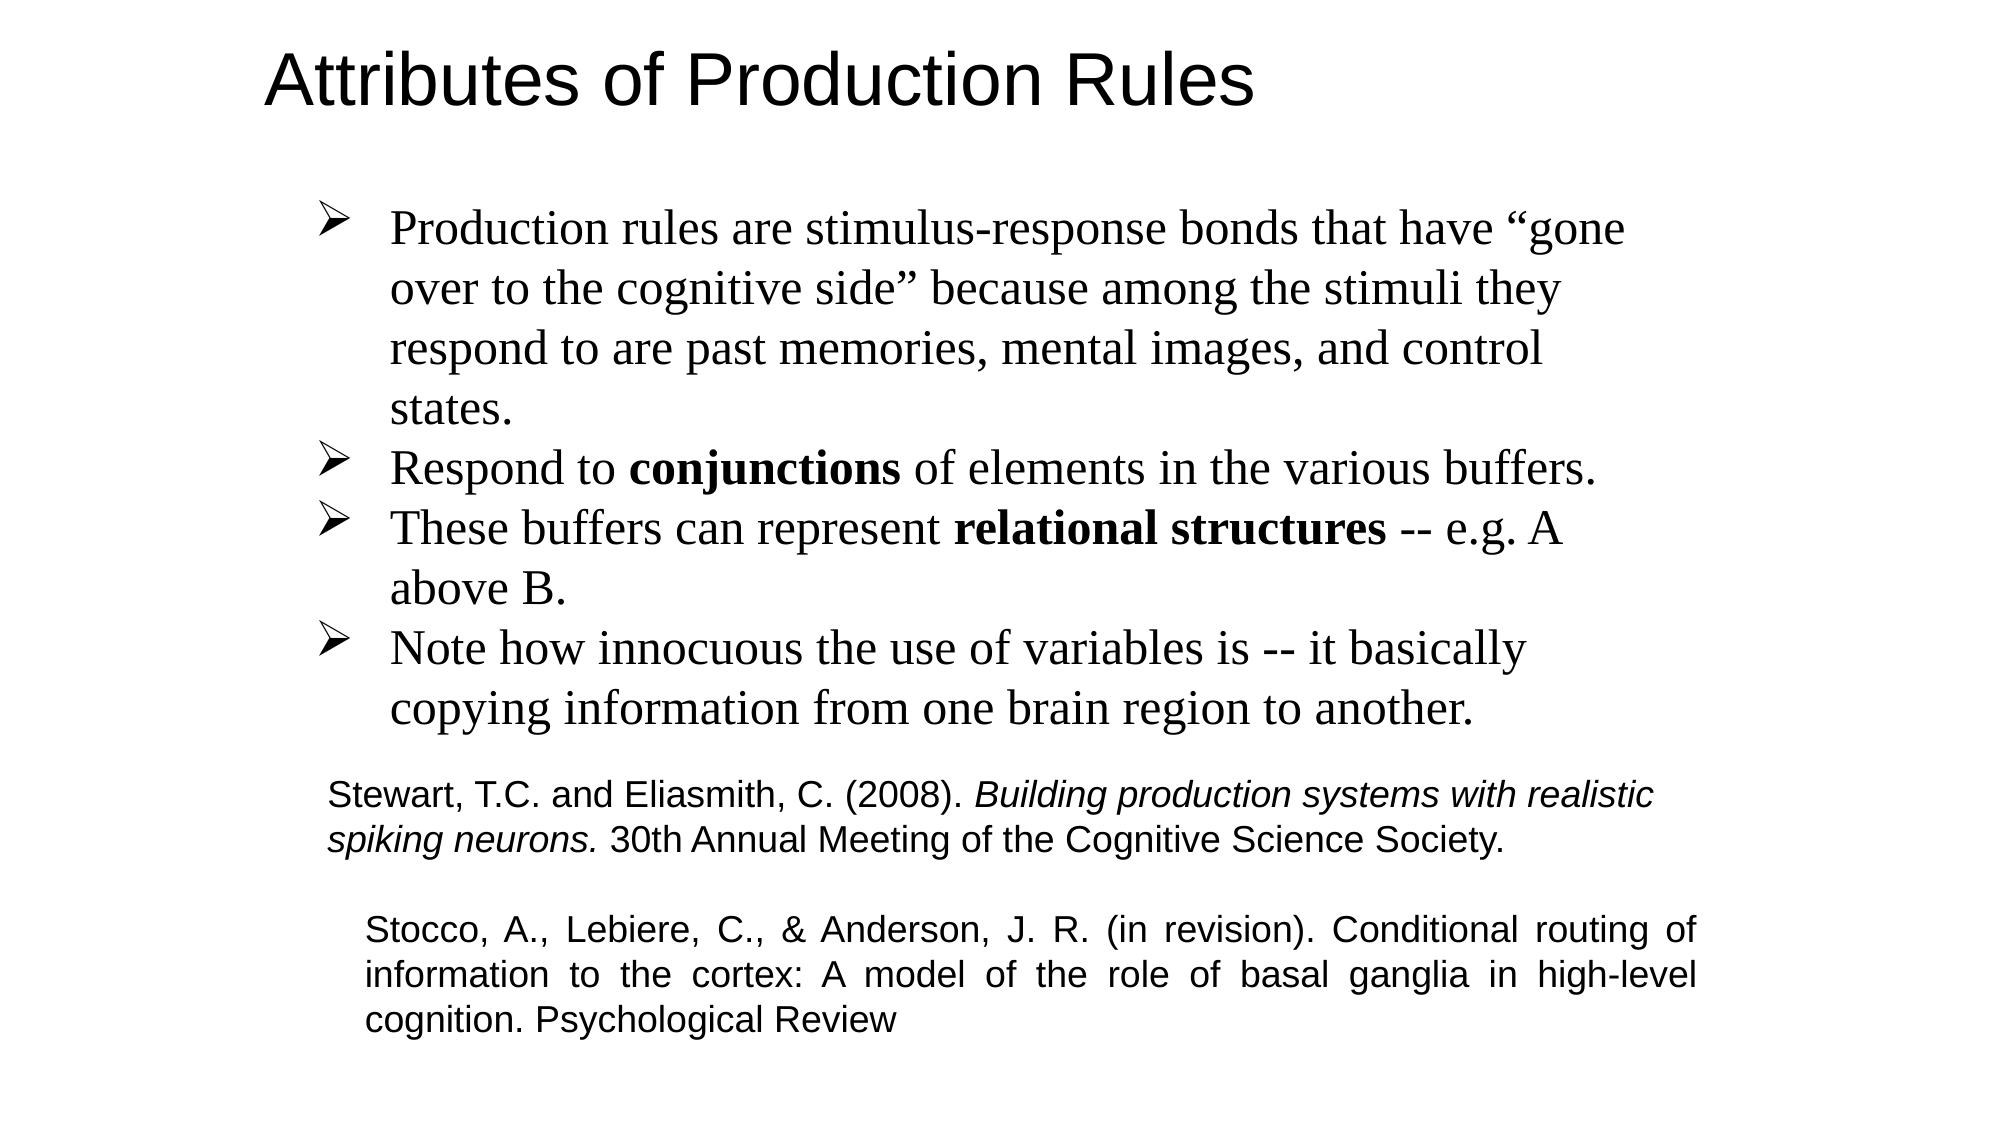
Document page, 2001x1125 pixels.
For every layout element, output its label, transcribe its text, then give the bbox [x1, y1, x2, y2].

title Attributes of Production Rules [249, 0, 1750, 163]
text_box Stewart, T.C. and Eliasmith, C. (2008). Building production systems with realistic spiking neurons. 30th Annual Meeting of the Cognitive Science Society. Stocco, A., Lebiere, C., & Anderson, J. R. (in revision). Conditional routing of information to the cortex: A model of the role of basal ganglia in high-level cognition. Psychological Review [312, 762, 1713, 1048]
text_box Production rules are stimulus-response bonds that have “gone over to the cognitive side” because among the stimuli they respond to are past memories, mental images, and control states. Respond to conjunctions of elements in the various buffers. These buffers can represent relational structures -- e.g. A above B. Note how innocuous the use of variables is -- it basically copying information from one brain region to another. [300, 187, 1688, 743]
